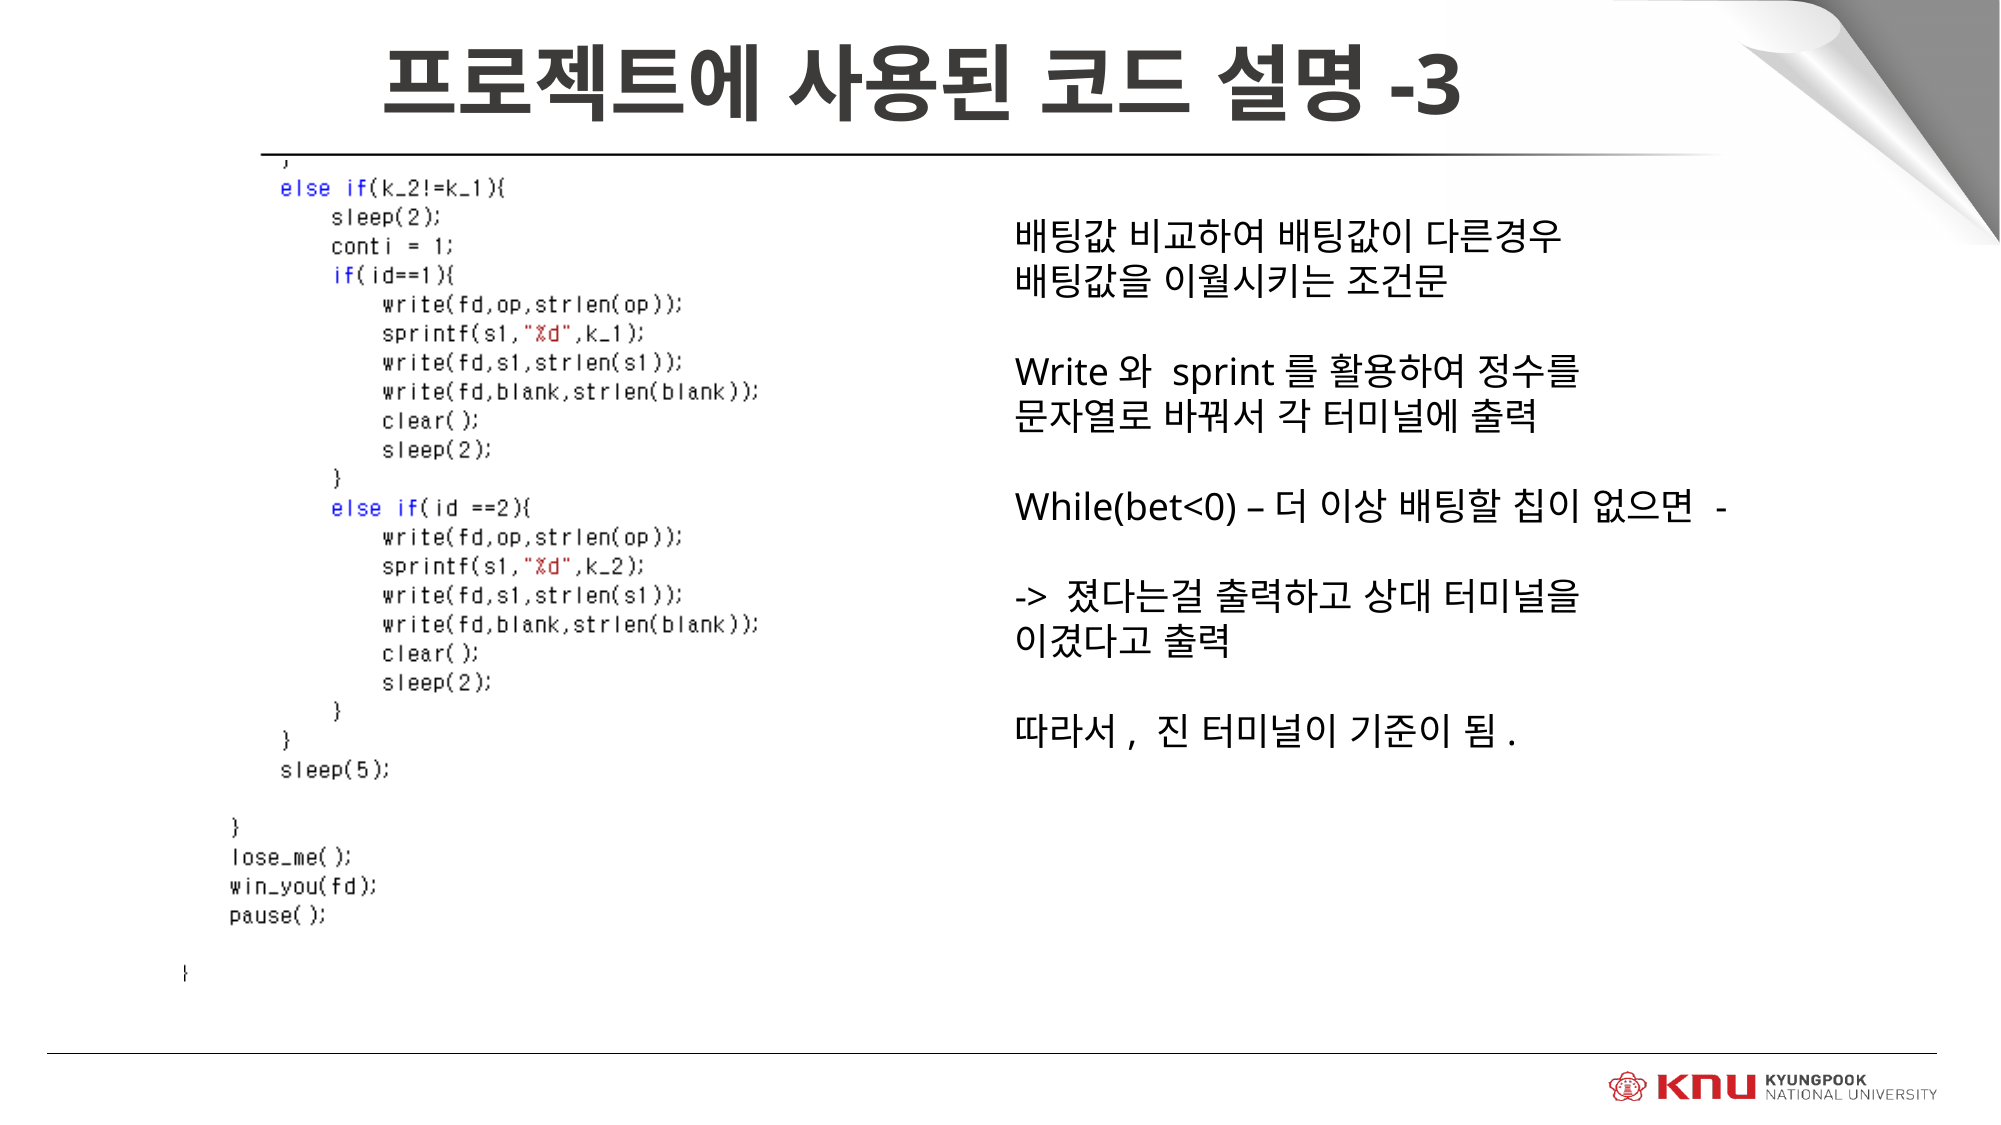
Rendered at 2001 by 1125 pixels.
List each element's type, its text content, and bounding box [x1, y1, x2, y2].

picture [1608, 1071, 1937, 1101]
text_box 프로젝트에 사용된 코드 설명-3 [366, 24, 1479, 140]
picture [184, 160, 886, 1020]
picture [1443, 0, 2000, 245]
text_box 배팅값 비교하여 배팅값이 다른경우 배팅값을 이월시키는 조건문 Write와 sprint를 활용하여 정수를 문자열로 바꿔서 각 터미널에 출력 While(bet<0) –더 이상 배팅할 칩이 없으면 - -> 졌다는걸 출력하고 상대 터미널을 이겼다고 출력 따라서, 진 터미널이 기준이 됨. [999, 205, 1744, 760]
